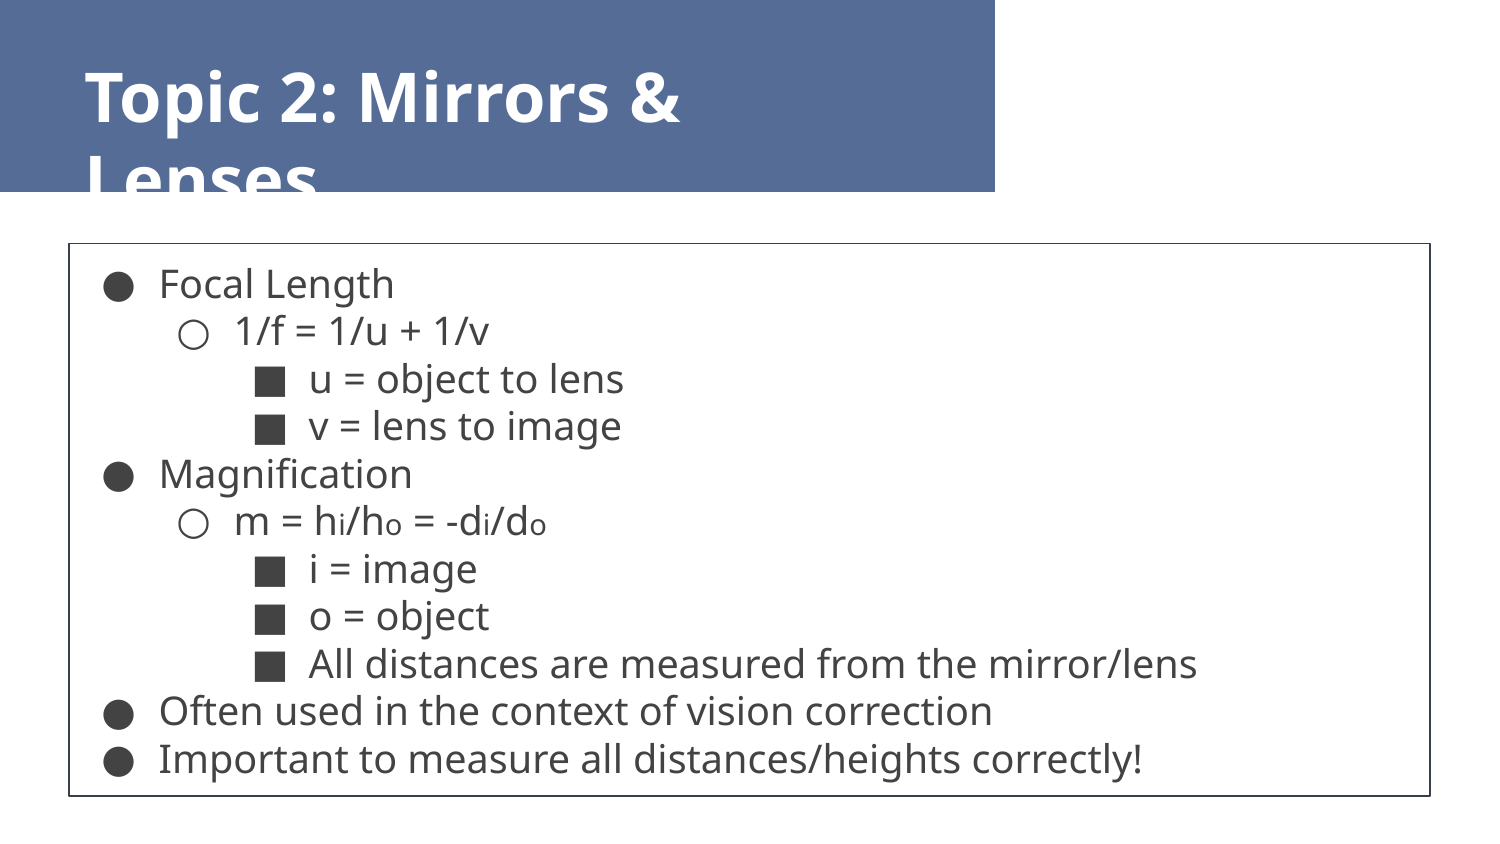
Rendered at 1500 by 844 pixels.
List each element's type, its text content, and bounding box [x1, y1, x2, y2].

text_box Focal Length 1/f = 1/u + 1/v u = object to lens v = lens to image Magnification m = hi/ho = -di/do i = image o = object All distances are measured from the mirror/lens Often used in the context of vision correction Important to measure all distances/heights correctly! [68, 243, 1431, 796]
text_box [0, 0, 995, 192]
title Topic 2: Mirrors & Lenses [69, 39, 927, 235]
